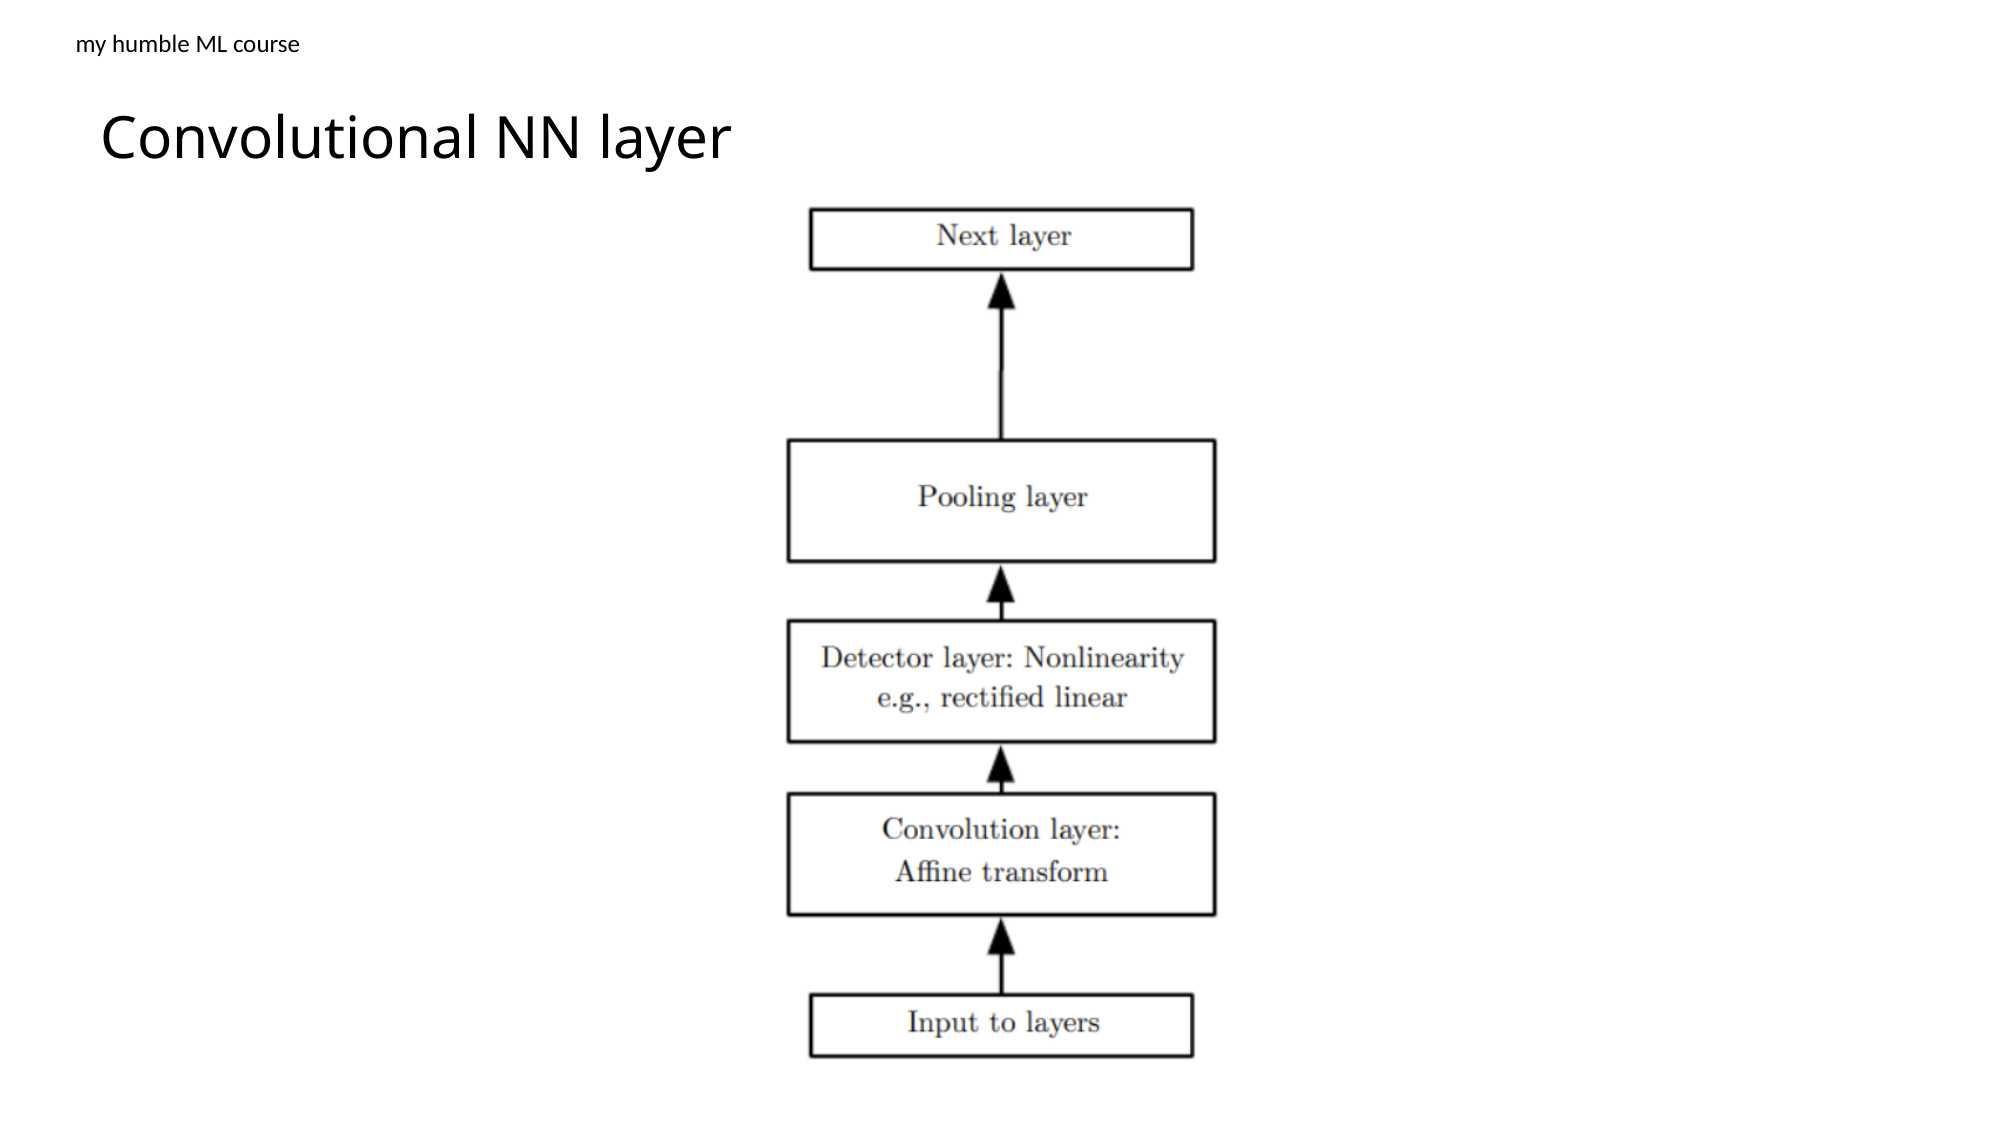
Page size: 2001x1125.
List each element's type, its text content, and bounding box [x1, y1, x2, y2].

picture [765, 193, 1235, 1090]
text_box my humble ML course [60, 22, 945, 64]
text_box Convolutional NN layer [86, 92, 1320, 177]
